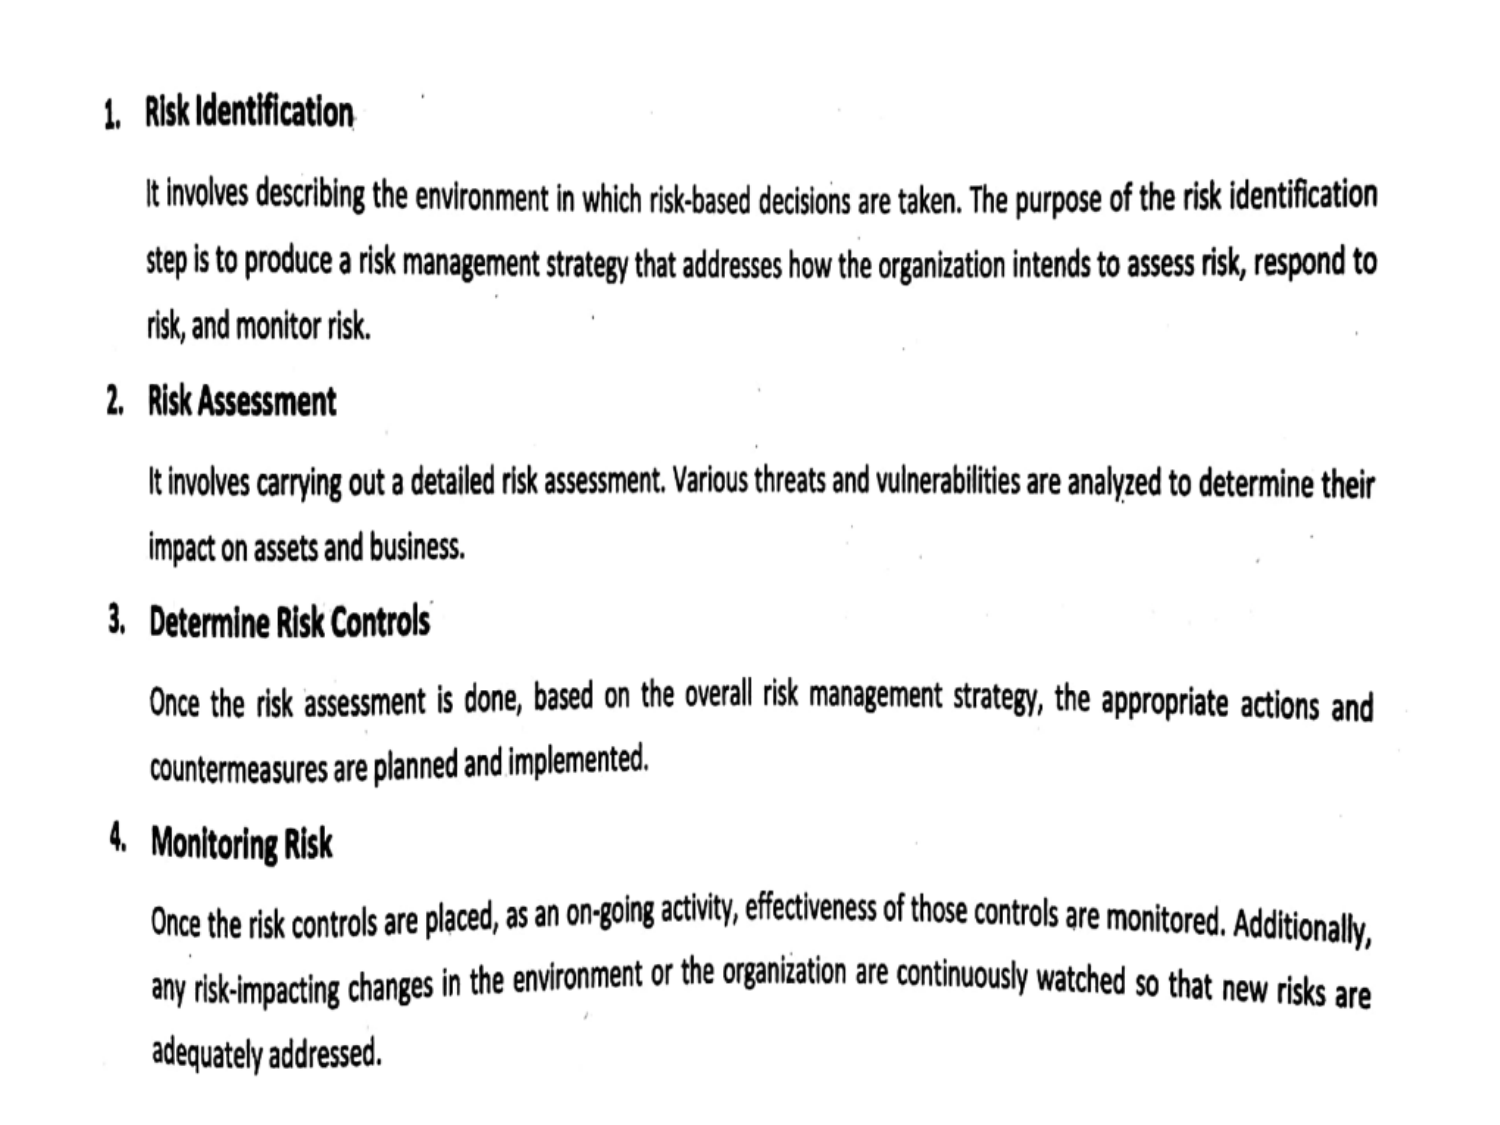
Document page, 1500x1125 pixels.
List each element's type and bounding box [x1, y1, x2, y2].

list [74, 77, 1426, 1095]
